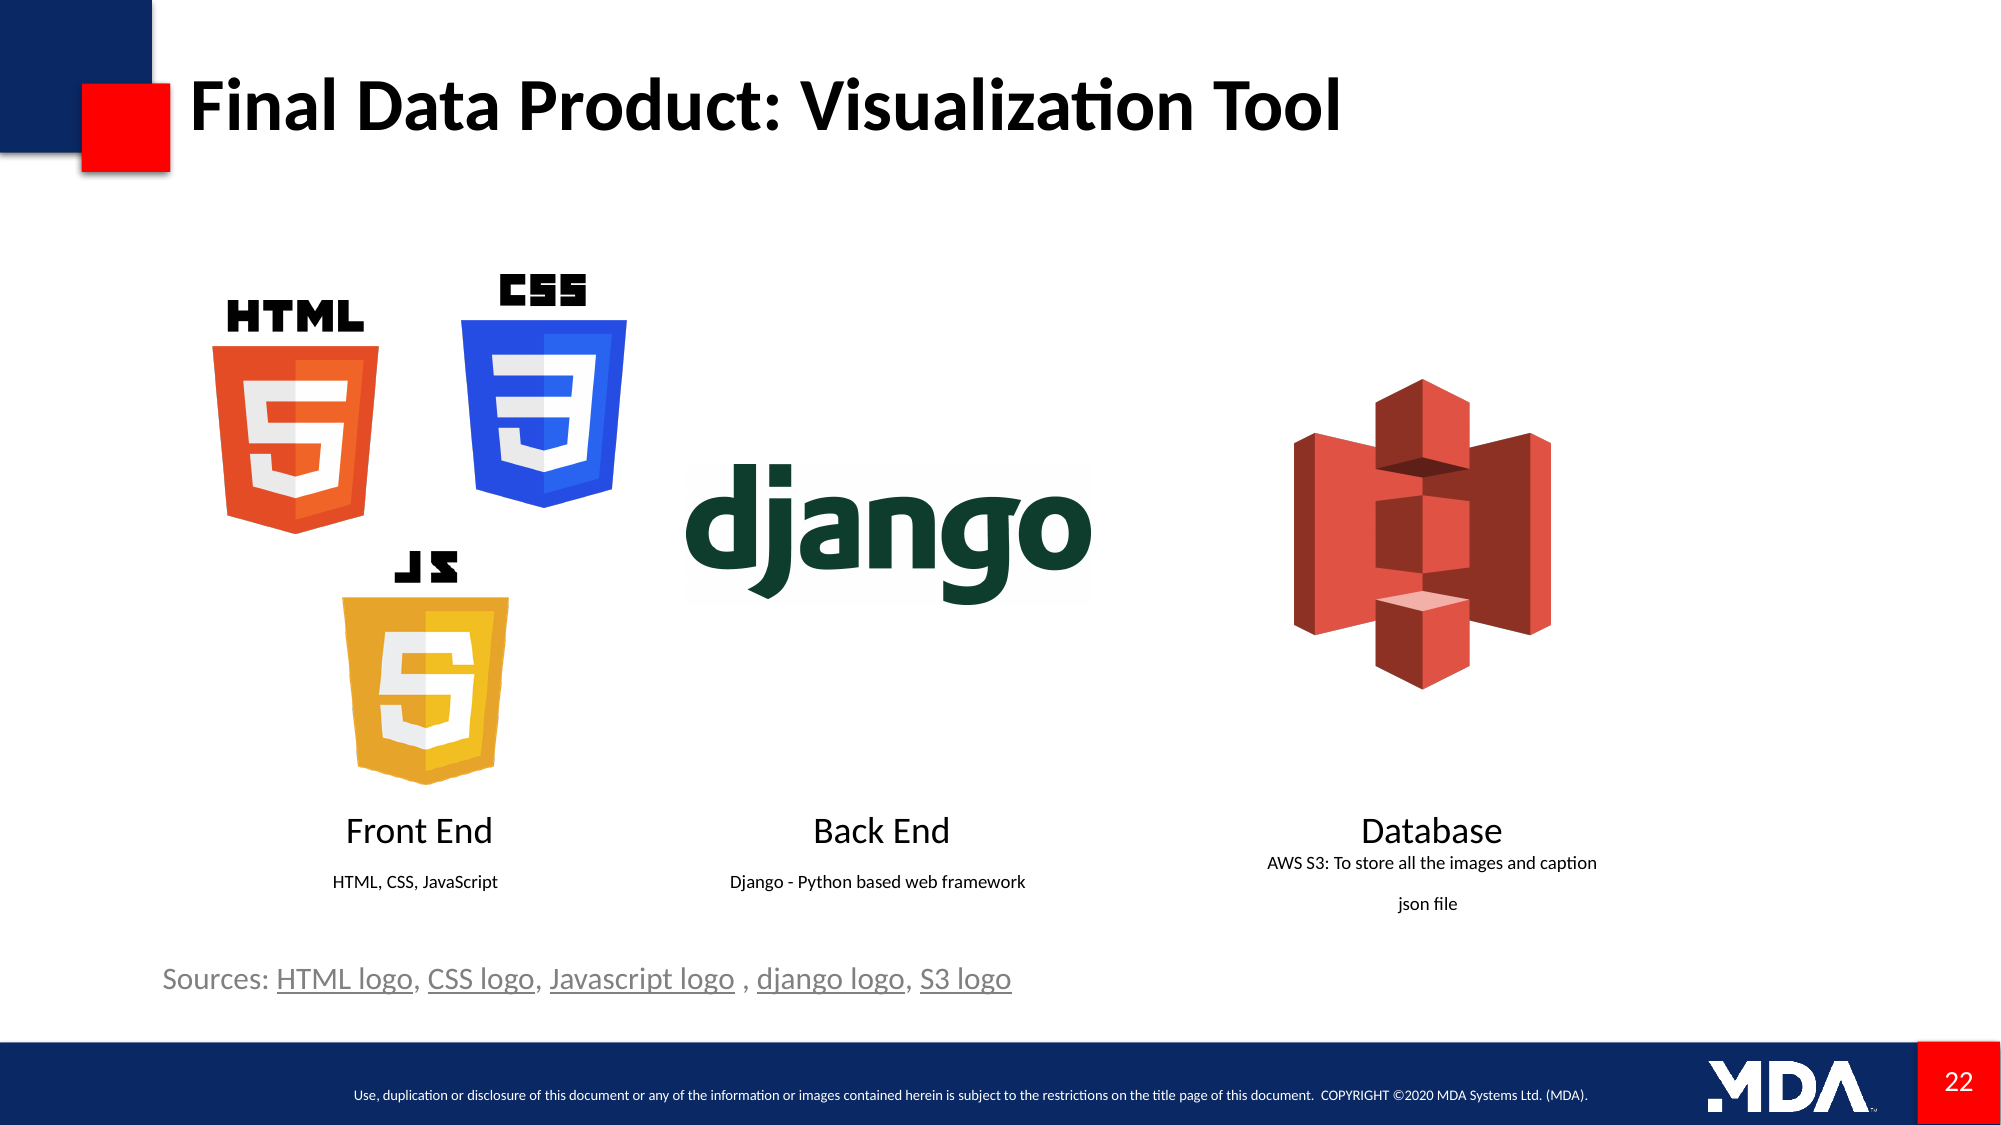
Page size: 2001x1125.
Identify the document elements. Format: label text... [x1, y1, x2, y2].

picture [342, 551, 509, 786]
picture [1294, 379, 1551, 690]
text_box Database AWS S3: To store all the images and caption json file [1247, 790, 1617, 885]
picture [178, 300, 413, 534]
text_box Front End HTML, CSS, JavaScript [235, 790, 605, 885]
text_box Sources: HTML logo, CSS logo, Javascript logo , django logo, S3 logo [147, 950, 1148, 1003]
footer Use, duplication or disclosure of this document or any of the information or images contained herein is subject to the restrictions on the title page of this document. COPYRIGHT ©2020 MDA Systems Ltd. (MDA). [241, 1050, 1705, 1111]
picture [685, 463, 1091, 606]
picture [1708, 1061, 1877, 1112]
title Final Data Product: Visualization Tool [175, 40, 1574, 135]
picture [461, 274, 628, 508]
text_box Back End Django - Python based web framework [697, 790, 1067, 885]
slide_number 22 [1918, 1054, 2000, 1115]
